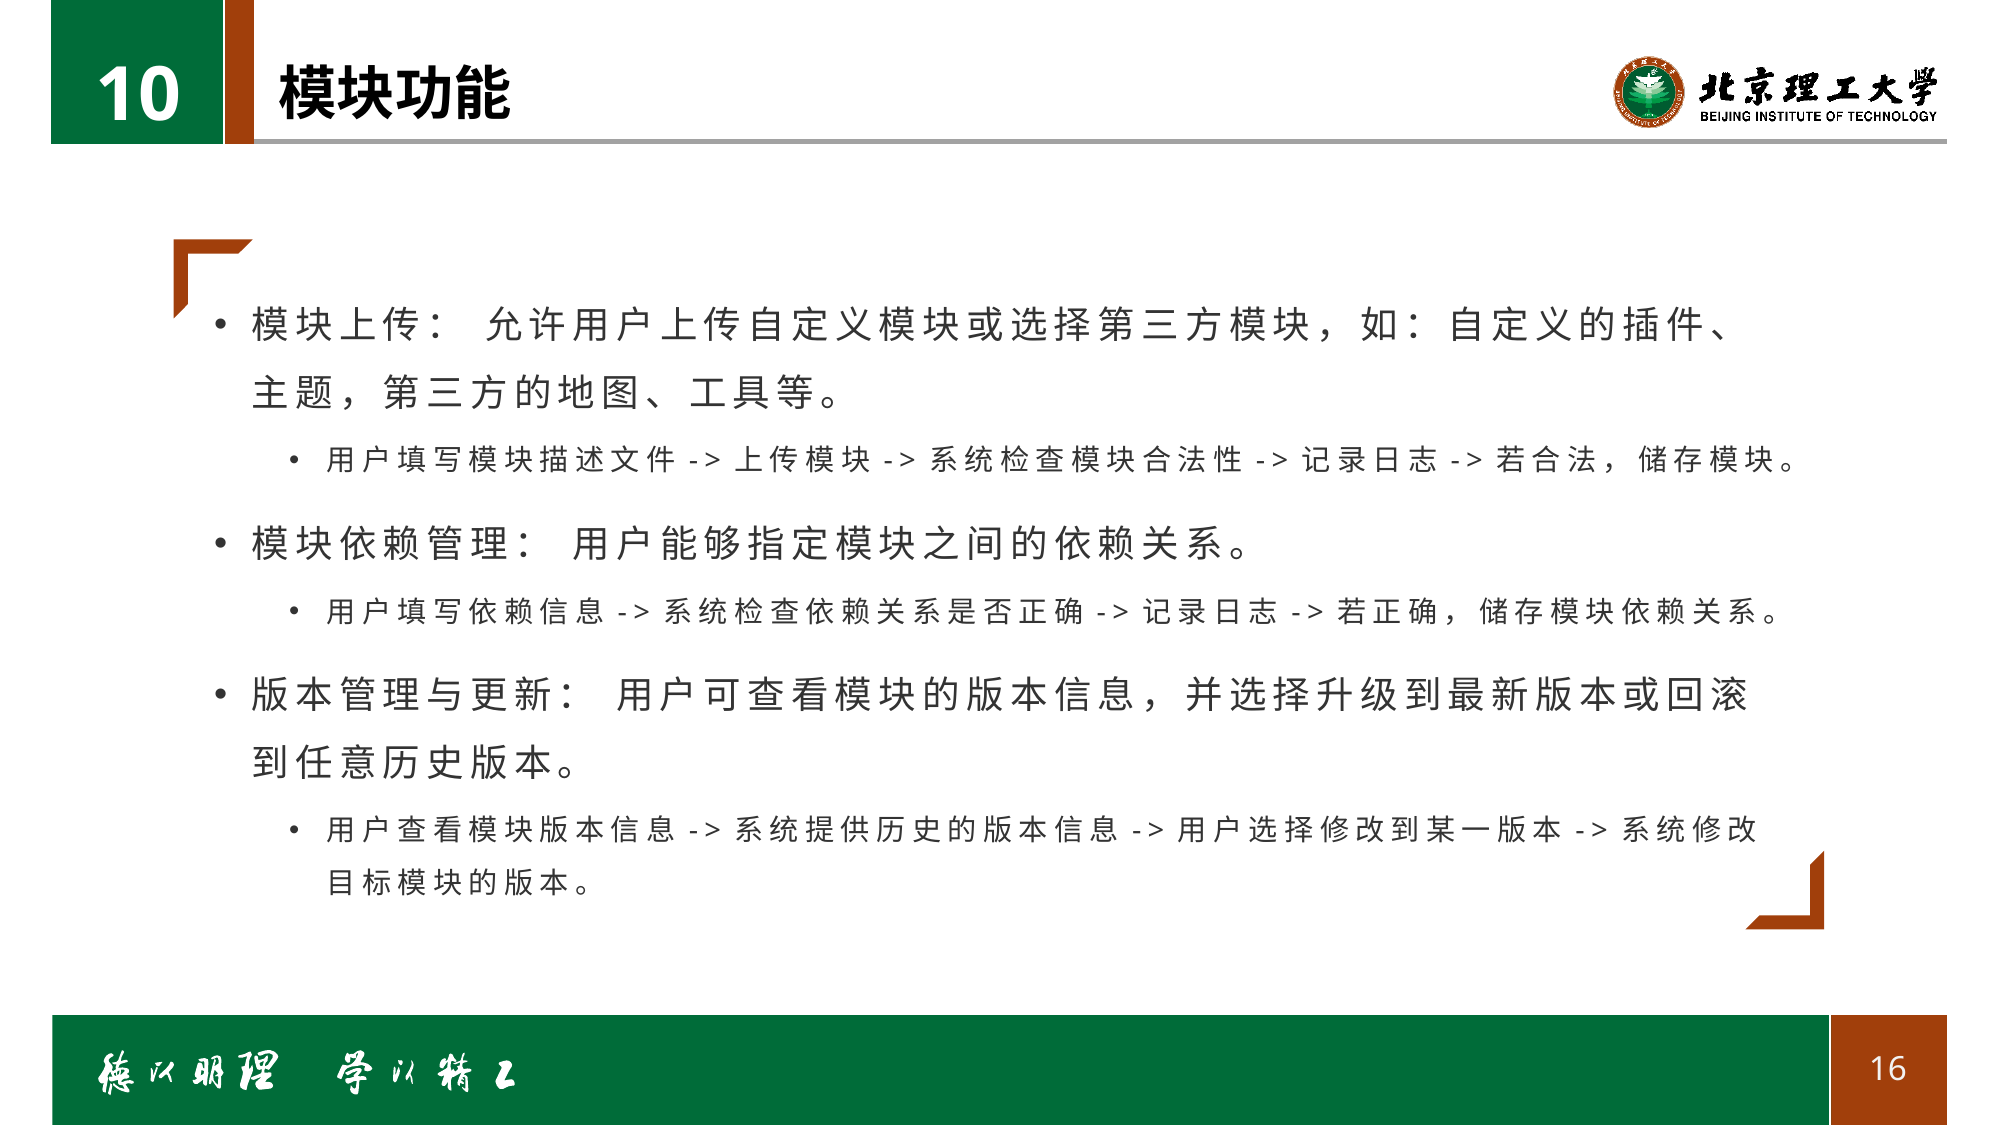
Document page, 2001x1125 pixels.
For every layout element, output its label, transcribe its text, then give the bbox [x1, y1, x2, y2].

text_box [1745, 850, 1825, 930]
picture [1682, 56, 1937, 128]
text_box [173, 239, 253, 319]
title 模块功能 [263, 56, 1682, 136]
text_box 10 [58, 38, 218, 144]
text_box 模块上传： 允许用户上传自定义模块或选择第三方模块，如：自定义的插件、主题，第三方的地图、工具等。 用户填写模块描述文件->上传模块->系统检查模块合法性->记录日志->若合法，储存模块。 模块依赖管理： 用户能够指定模块之间的依赖关系。 用户填写依赖信息->系统检查依赖关系是否正确->记录日志->若正确，储存模块依赖关系。 版本管理与更新： 用户可查看模块的版本信息，并选择升级到最新版本或回滚到任意历史版本。 用户查看模块版本信息->系统提供历史的版本信息->用户选择修改到某一版本->系统修改目标模块的版本。 [214, 278, 1786, 1024]
